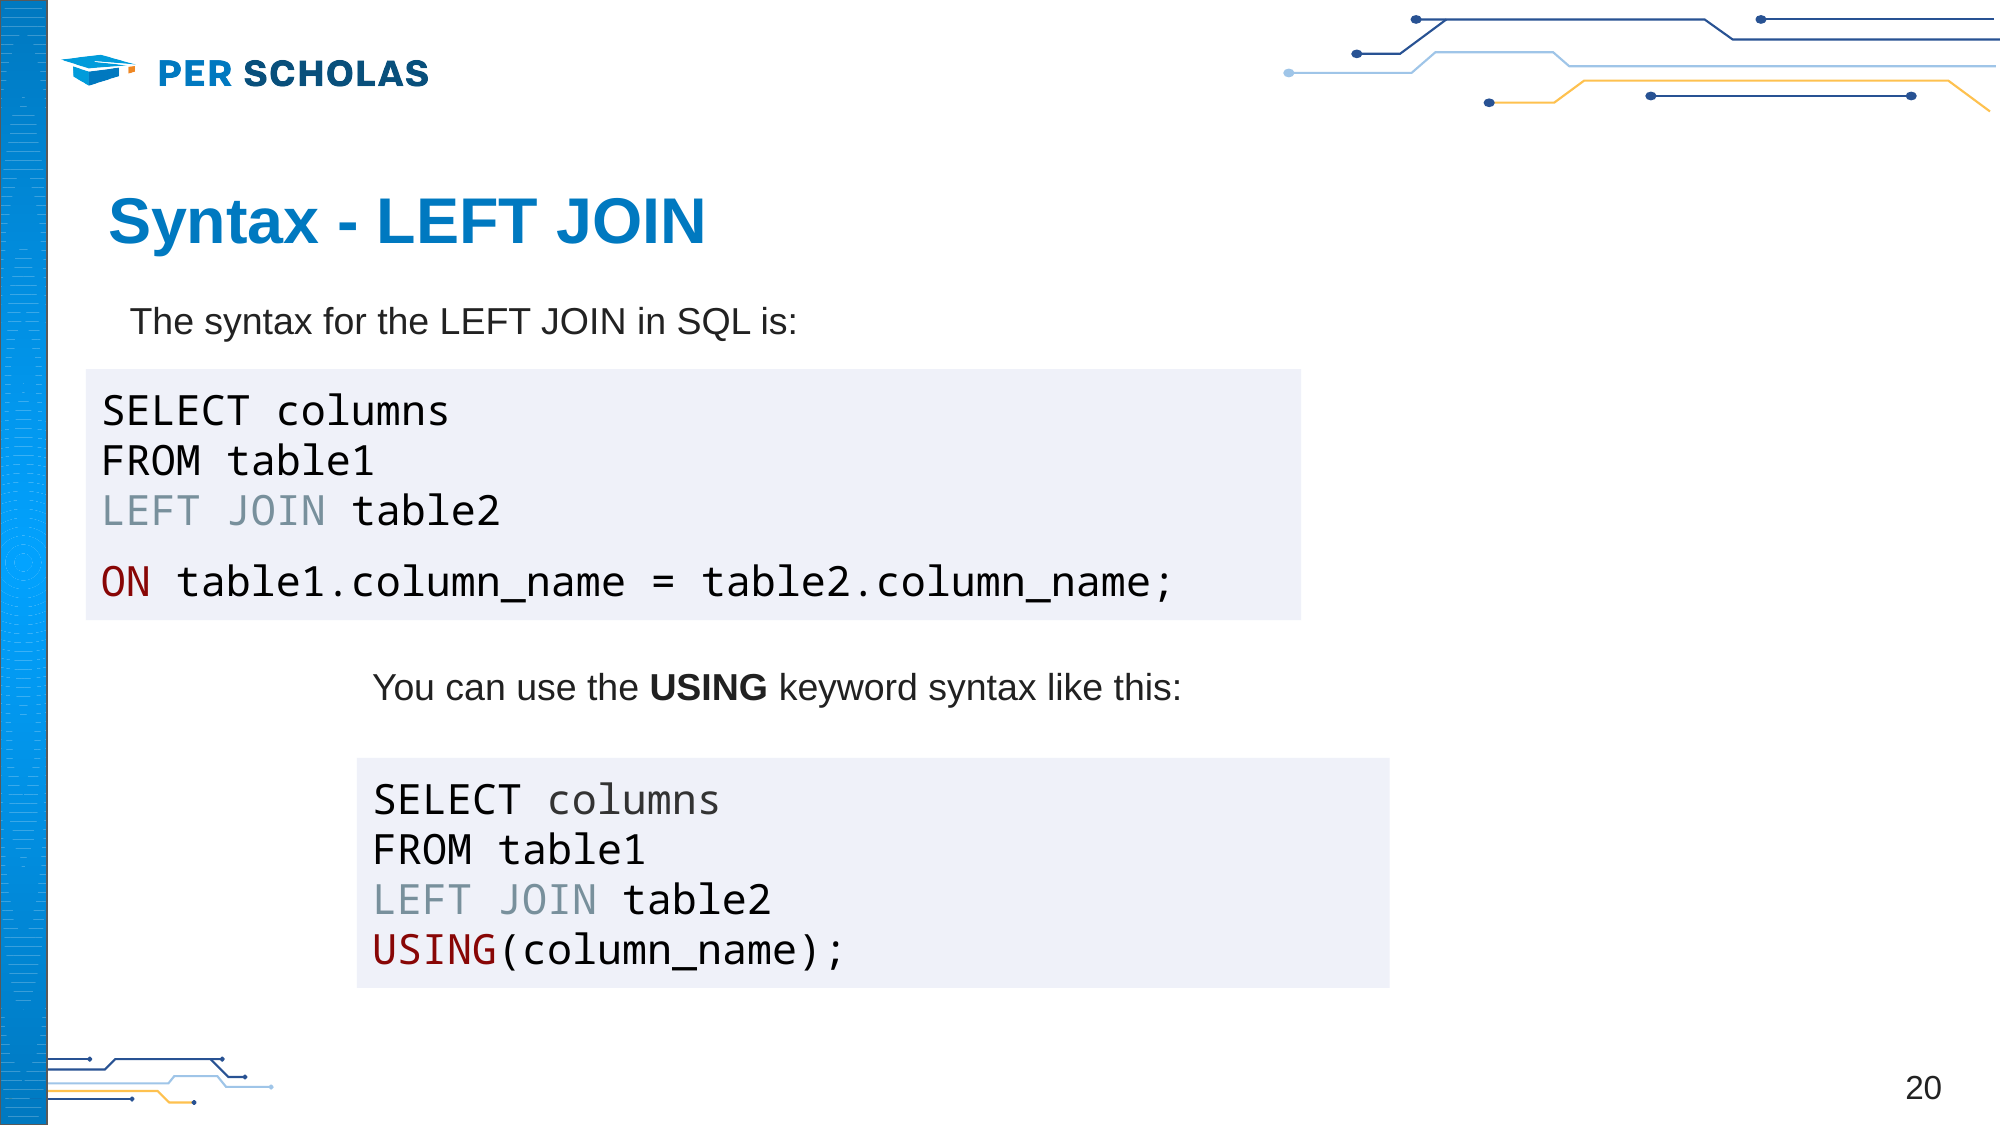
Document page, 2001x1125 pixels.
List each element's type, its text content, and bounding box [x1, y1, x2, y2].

picture [48, 23, 452, 110]
text_box SELECT columns FROM table1 LEFT JOIN table2 ON table1.column_name = table2.column_name; [85, 369, 1302, 621]
slide_number ‹#› [1860, 1024, 1988, 1114]
text_box You can use the USING keyword syntax like this: [357, 641, 1302, 724]
list The syntax for the LEFT JOIN in SQL is: [114, 282, 1906, 371]
text_box SELECT columns FROM table1 LEFT JOIN table2 USING(column_name); [356, 757, 1390, 988]
title Syntax - LEFT JOIN [93, 159, 1869, 276]
